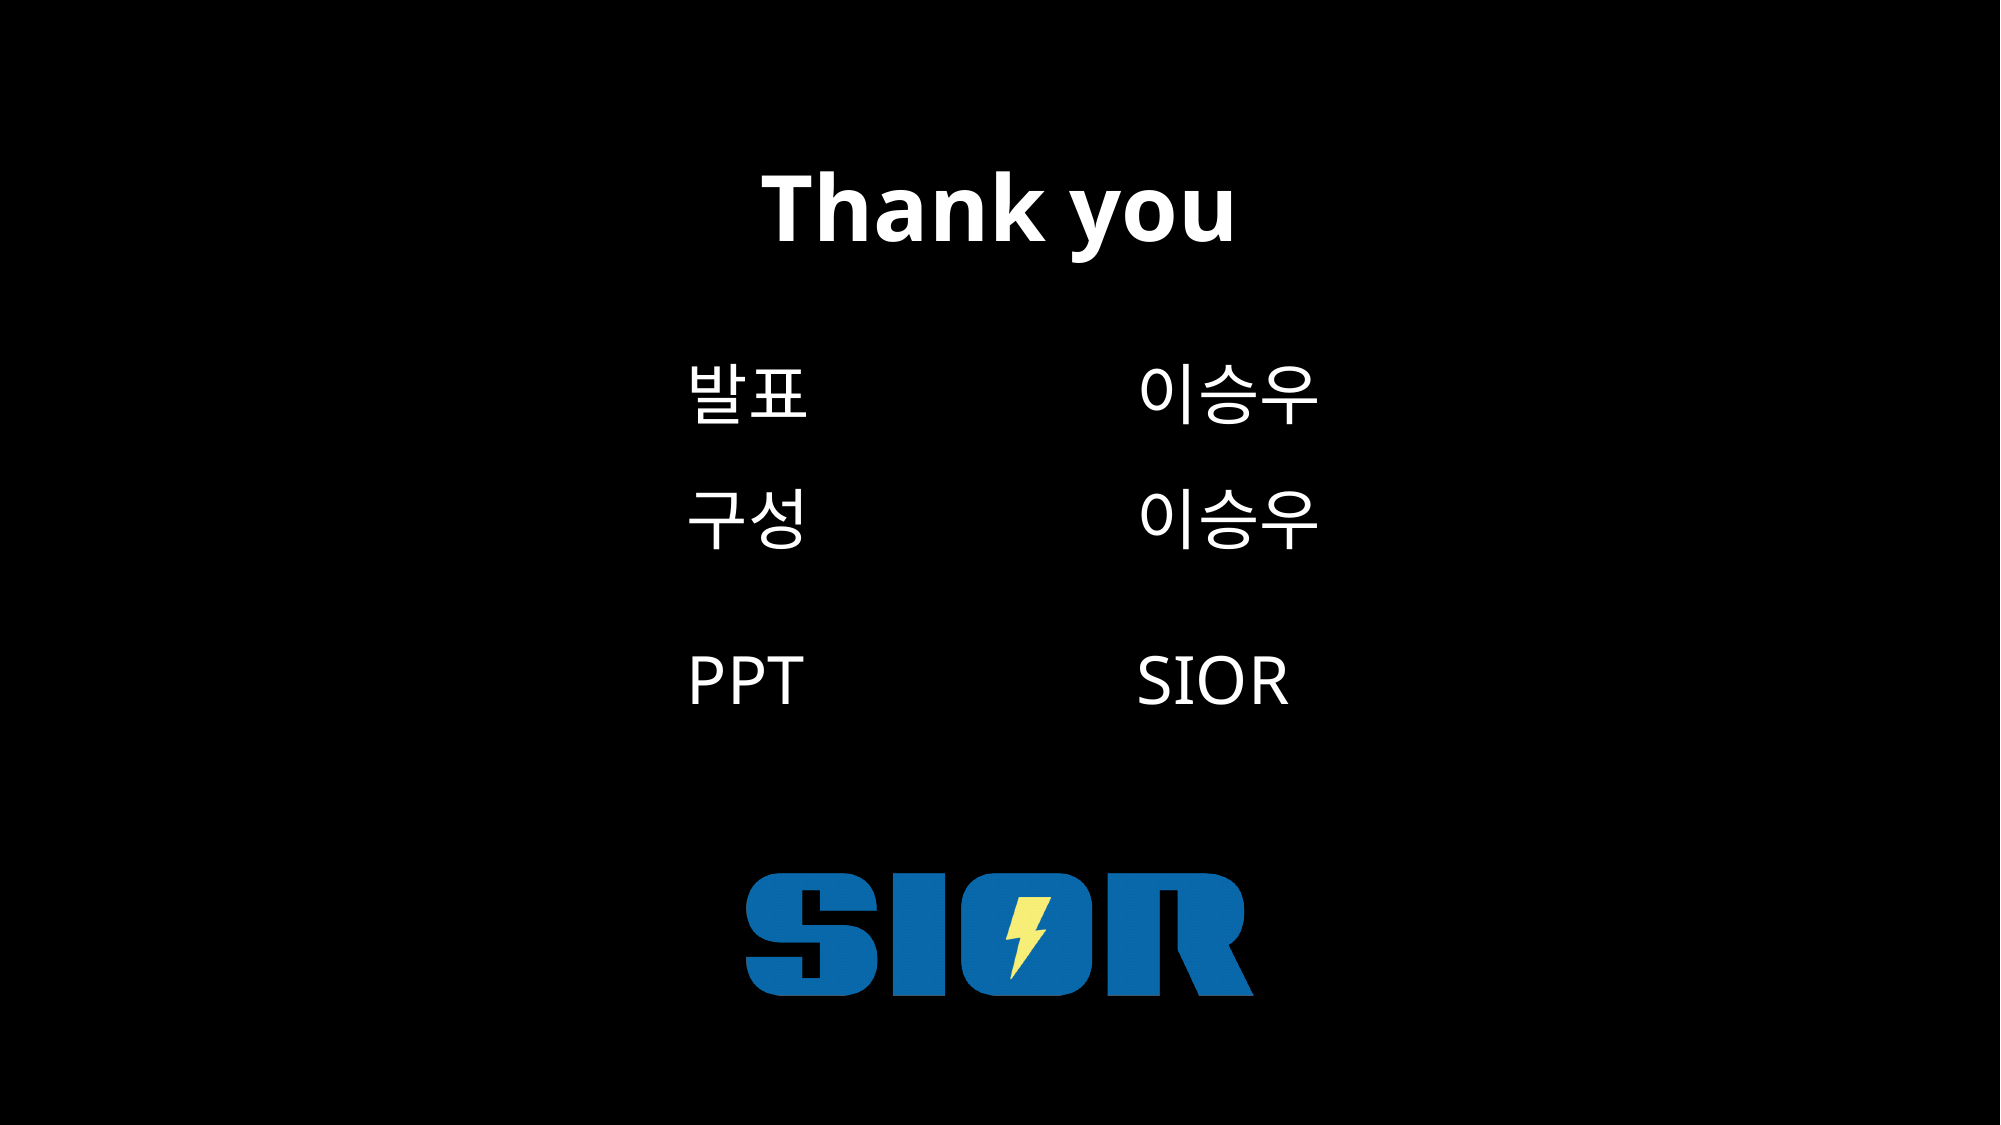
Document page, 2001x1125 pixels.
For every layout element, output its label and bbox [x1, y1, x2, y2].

text_box [666, 142, 1758, 1020]
